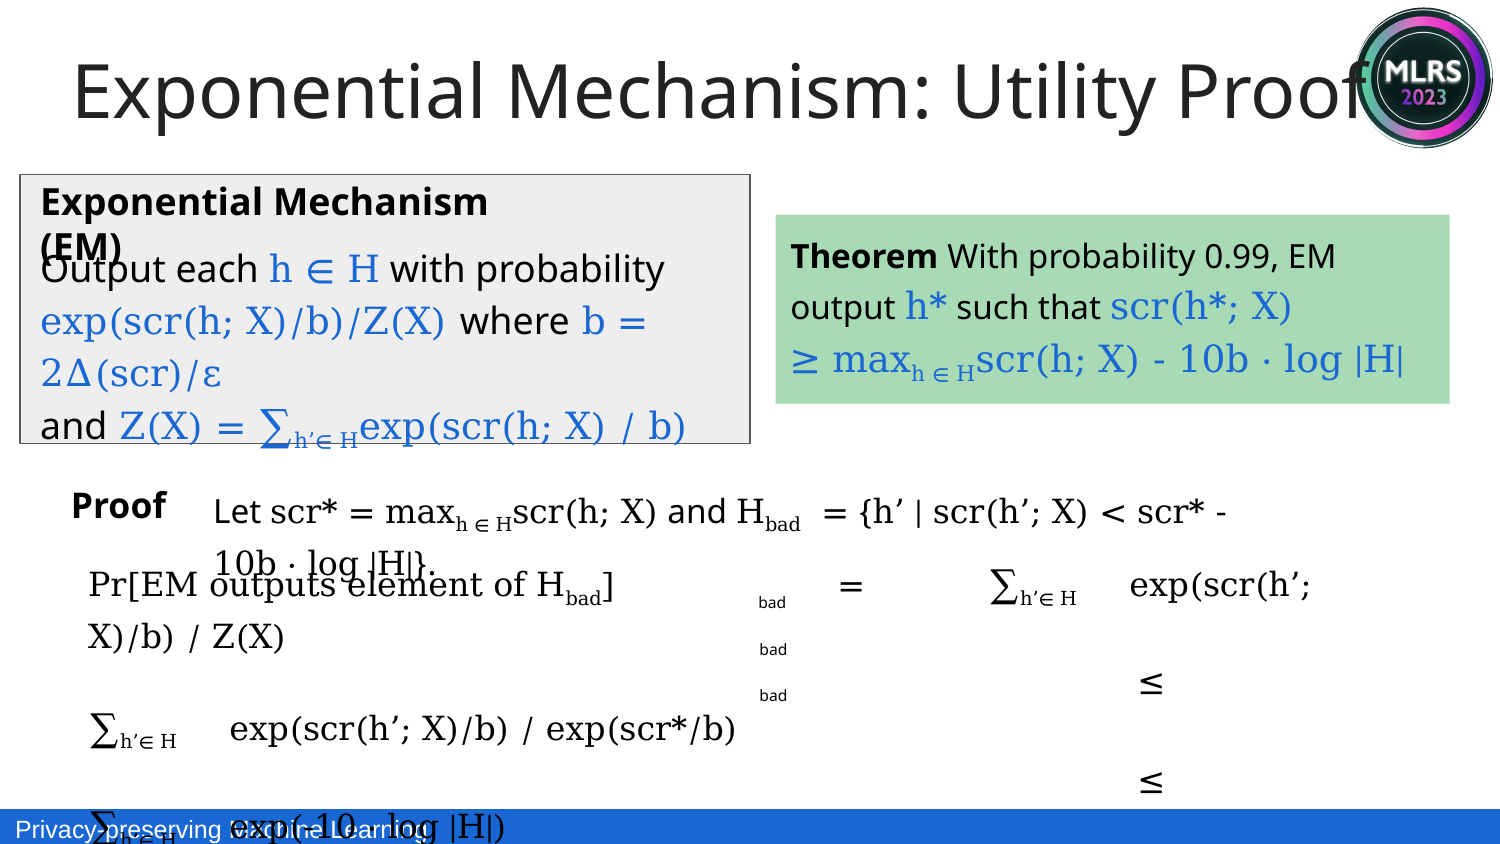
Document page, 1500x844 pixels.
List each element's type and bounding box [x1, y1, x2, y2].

text_box [20, 174, 763, 444]
text_box [55, 28, 1467, 149]
text_box [775, 214, 1450, 404]
picture [1375, 7, 1493, 133]
text_box [55, 468, 1341, 844]
